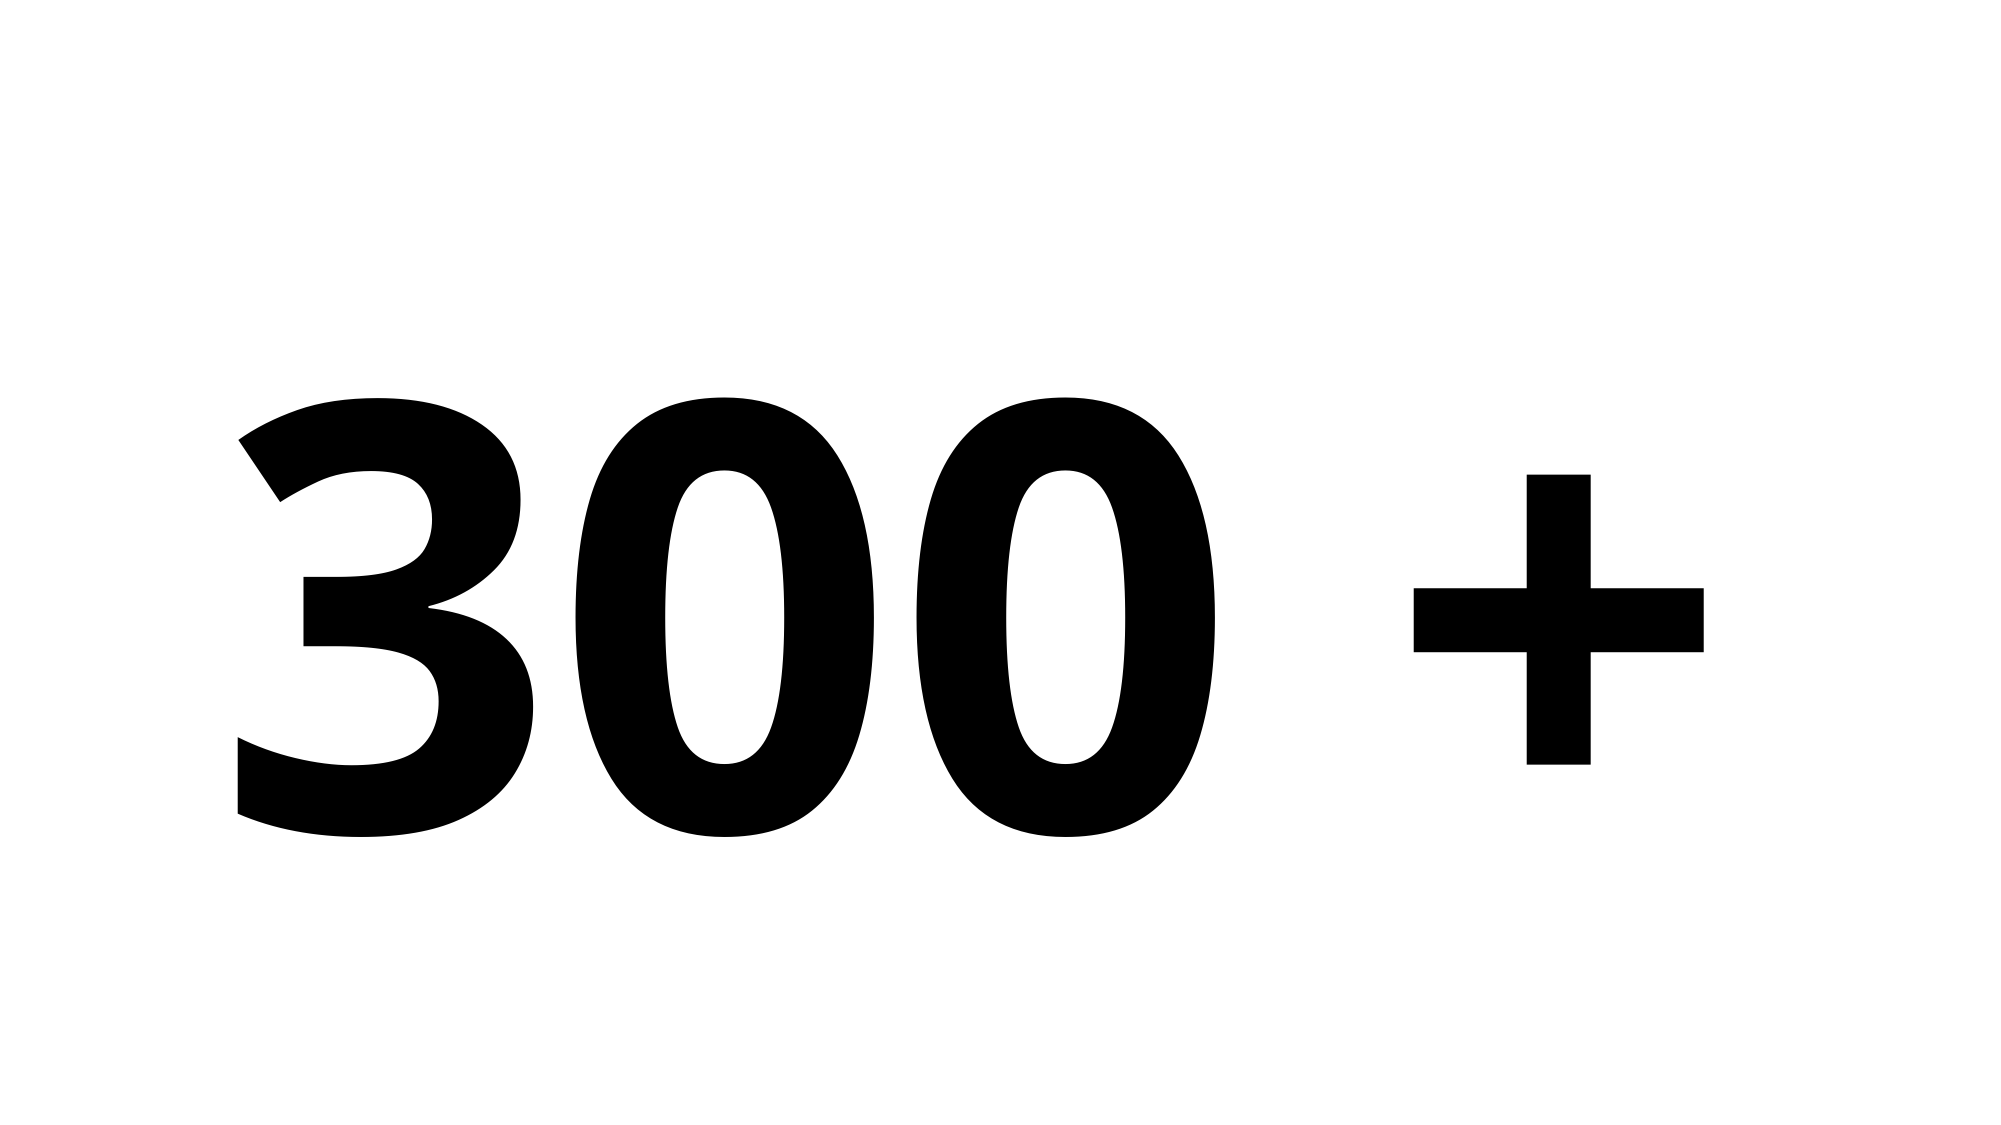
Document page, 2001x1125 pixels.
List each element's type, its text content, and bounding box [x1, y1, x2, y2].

title 300 + [191, 300, 1809, 825]
